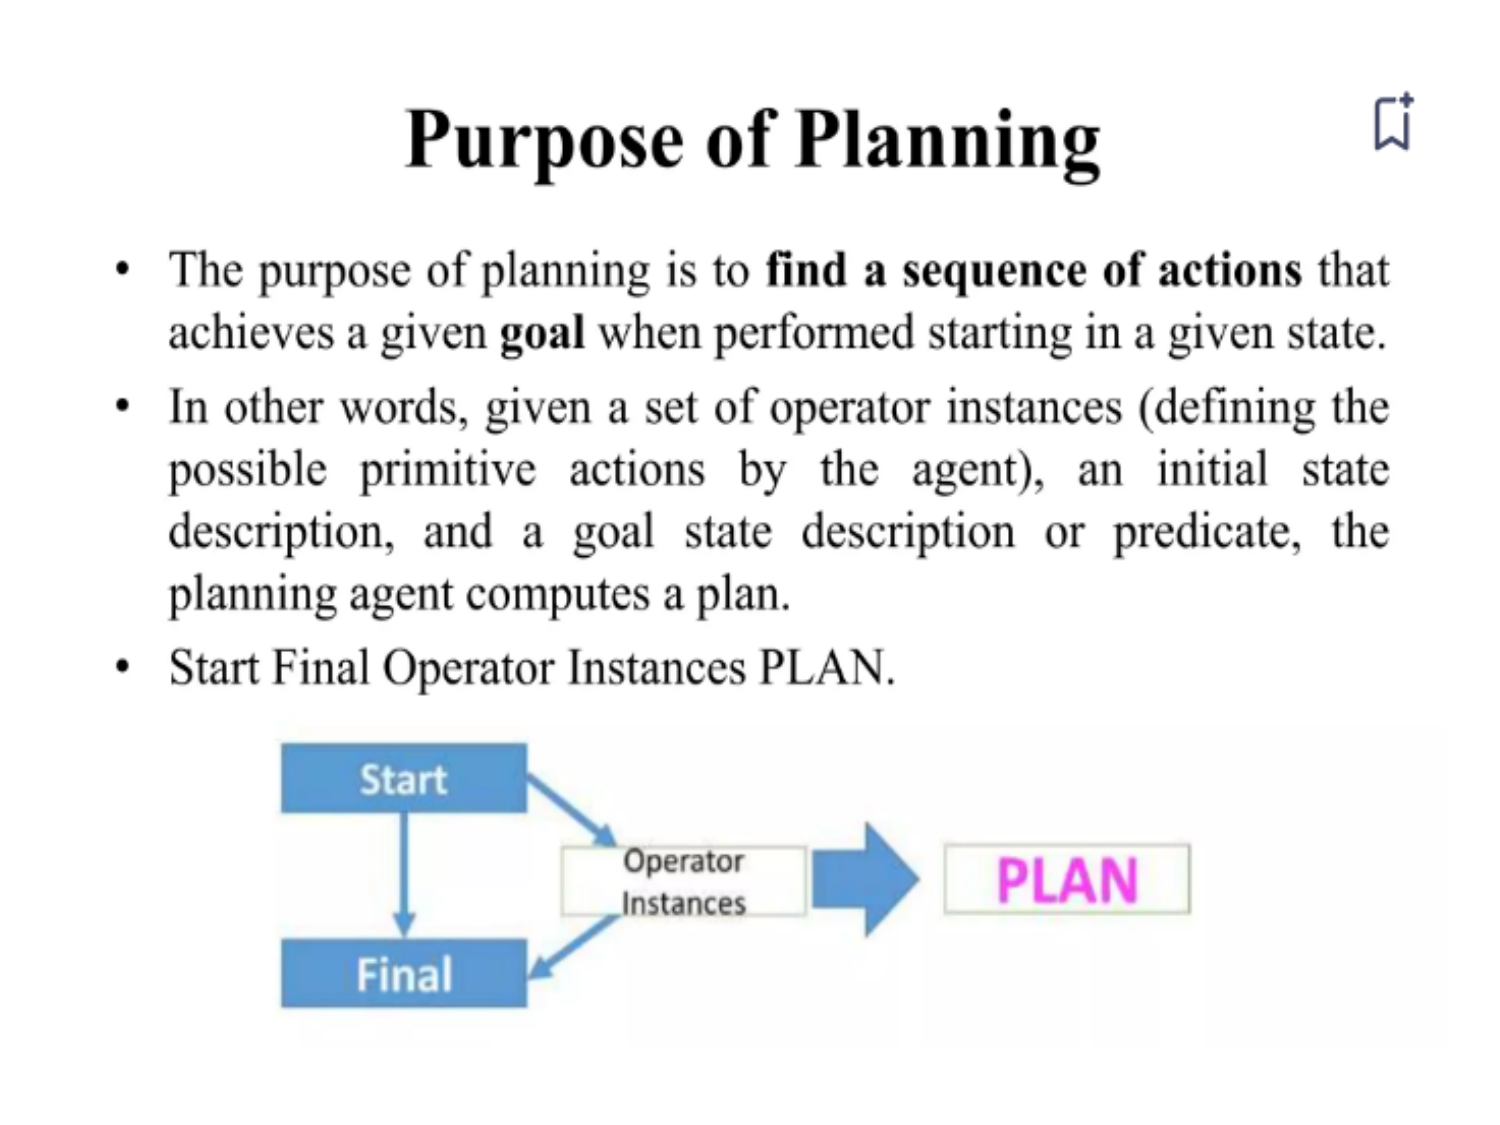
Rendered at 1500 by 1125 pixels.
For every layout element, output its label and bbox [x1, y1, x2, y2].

list [64, 89, 1448, 1047]
